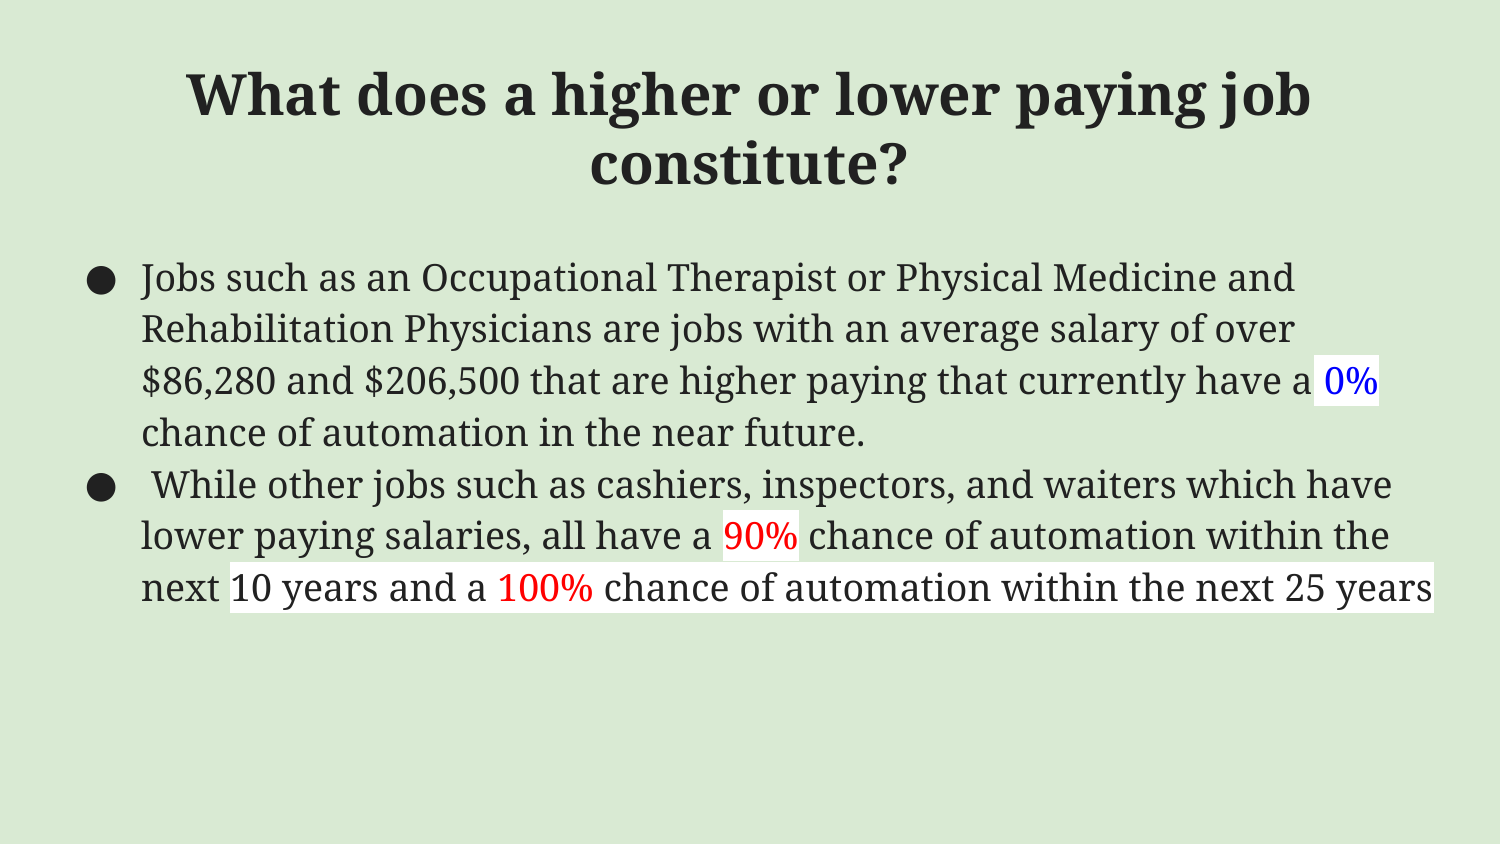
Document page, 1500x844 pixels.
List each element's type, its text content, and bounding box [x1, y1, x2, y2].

list Jobs such as an Occupational Therapist or Physical Medicine and Rehabilitation Physicians are jobs with an average salary of over $86,280 and $206,500 that are higher paying that currently have a 0% chance of automation in the near future. While other jobs such as cashiers, inspectors, and waiters which have lower paying salaries, all have a 90% chance of automation within the next 10 years and a 100% chance of automation within the next 25 years [51, 232, 1449, 780]
title What does a higher or lower paying job constitute? [51, 43, 1449, 212]
